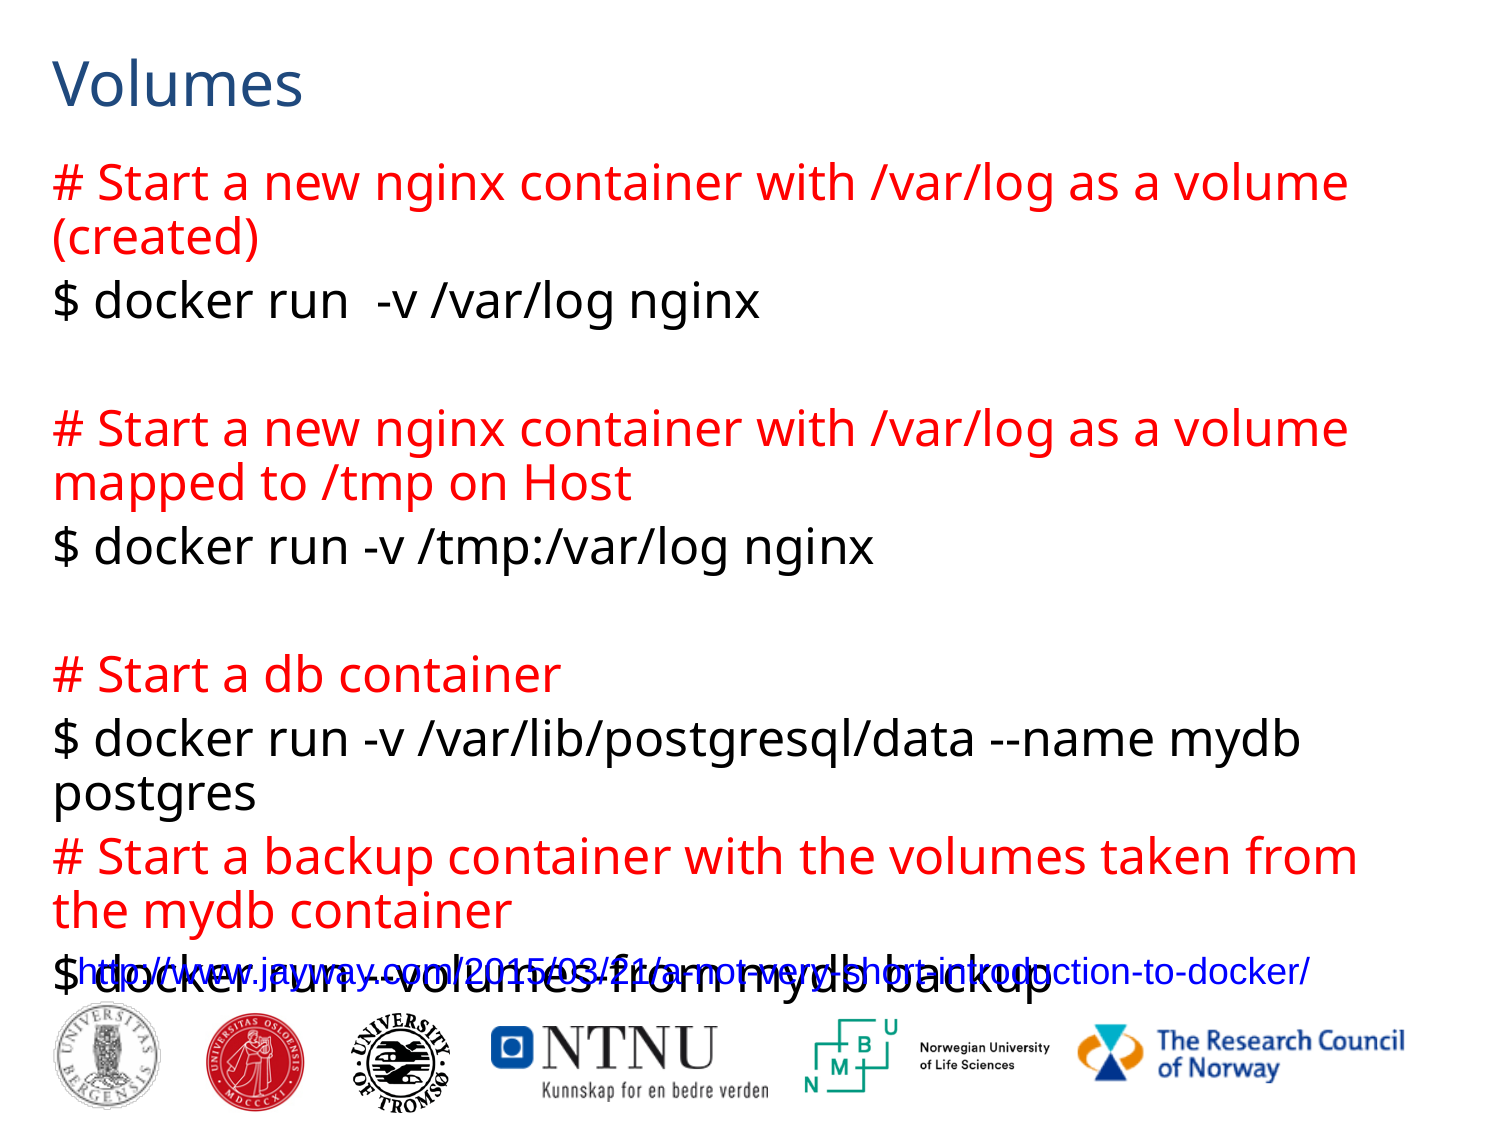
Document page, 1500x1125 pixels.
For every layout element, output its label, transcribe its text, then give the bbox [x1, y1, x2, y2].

picture [205, 1010, 306, 1113]
text_box http://www.jayway.com/2015/03/21/a-not-very-short-introduction-to-docker/ [62, 939, 1463, 999]
picture [801, 1015, 1052, 1096]
picture [51, 999, 164, 1113]
picture [1076, 1010, 1464, 1100]
text_box # Start a new nginx container with /var/log as a volume (created) $ docker run -v /var/log nginx # Start a new nginx container with /var/log as a volume mapped to /tmp on Host $ docker run -v /tmp:/var/log nginx # Start a db container $ docker run -v /var/lib/postgresql/data --name mydb postgres # Start a backup container with the volumes taken from the mydb container $ docker run --volumes-from mydb backup [37, 149, 1463, 950]
picture [351, 1013, 450, 1113]
picture [491, 1026, 768, 1102]
title Volumes [37, 12, 963, 149]
